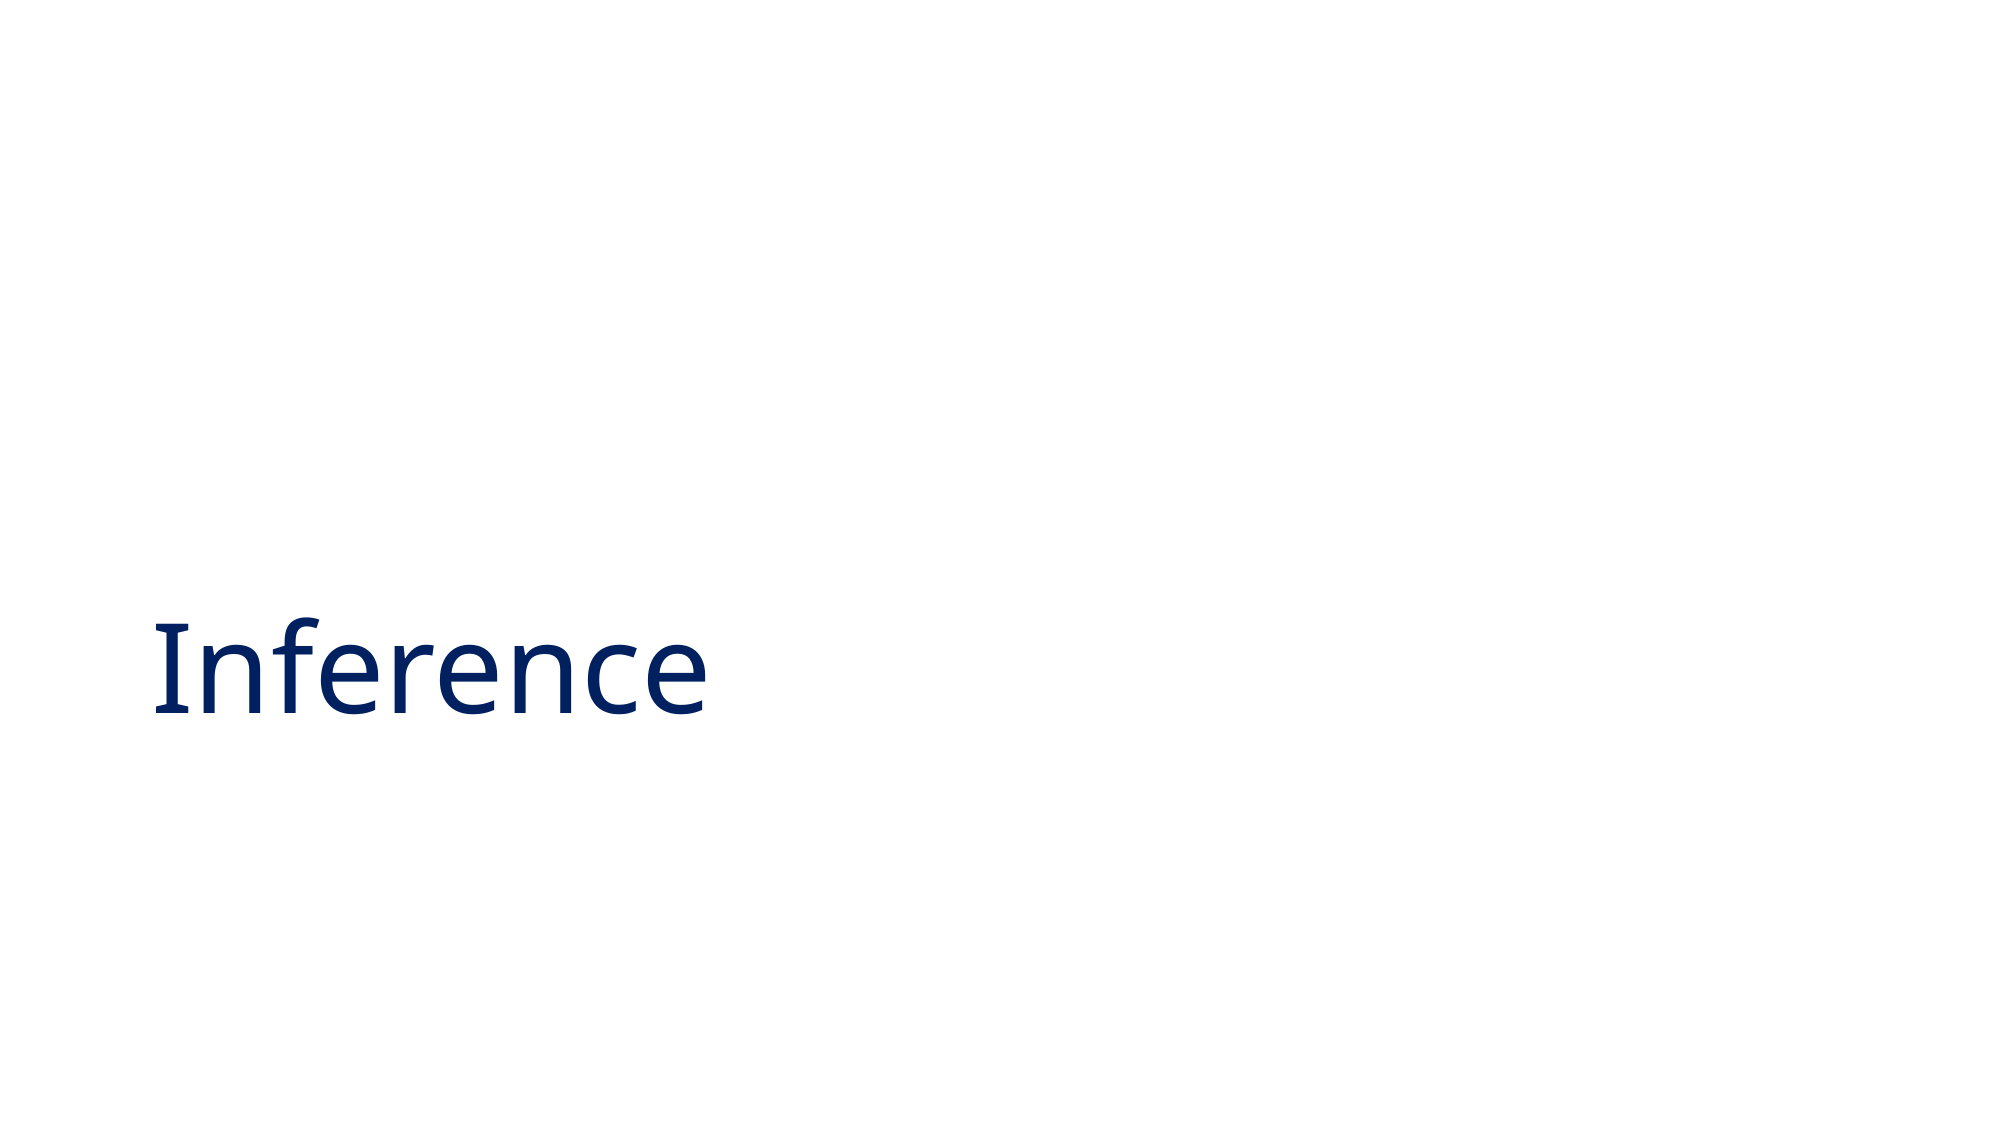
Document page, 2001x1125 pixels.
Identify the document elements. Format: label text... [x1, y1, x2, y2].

title Inference [136, 280, 1862, 749]
